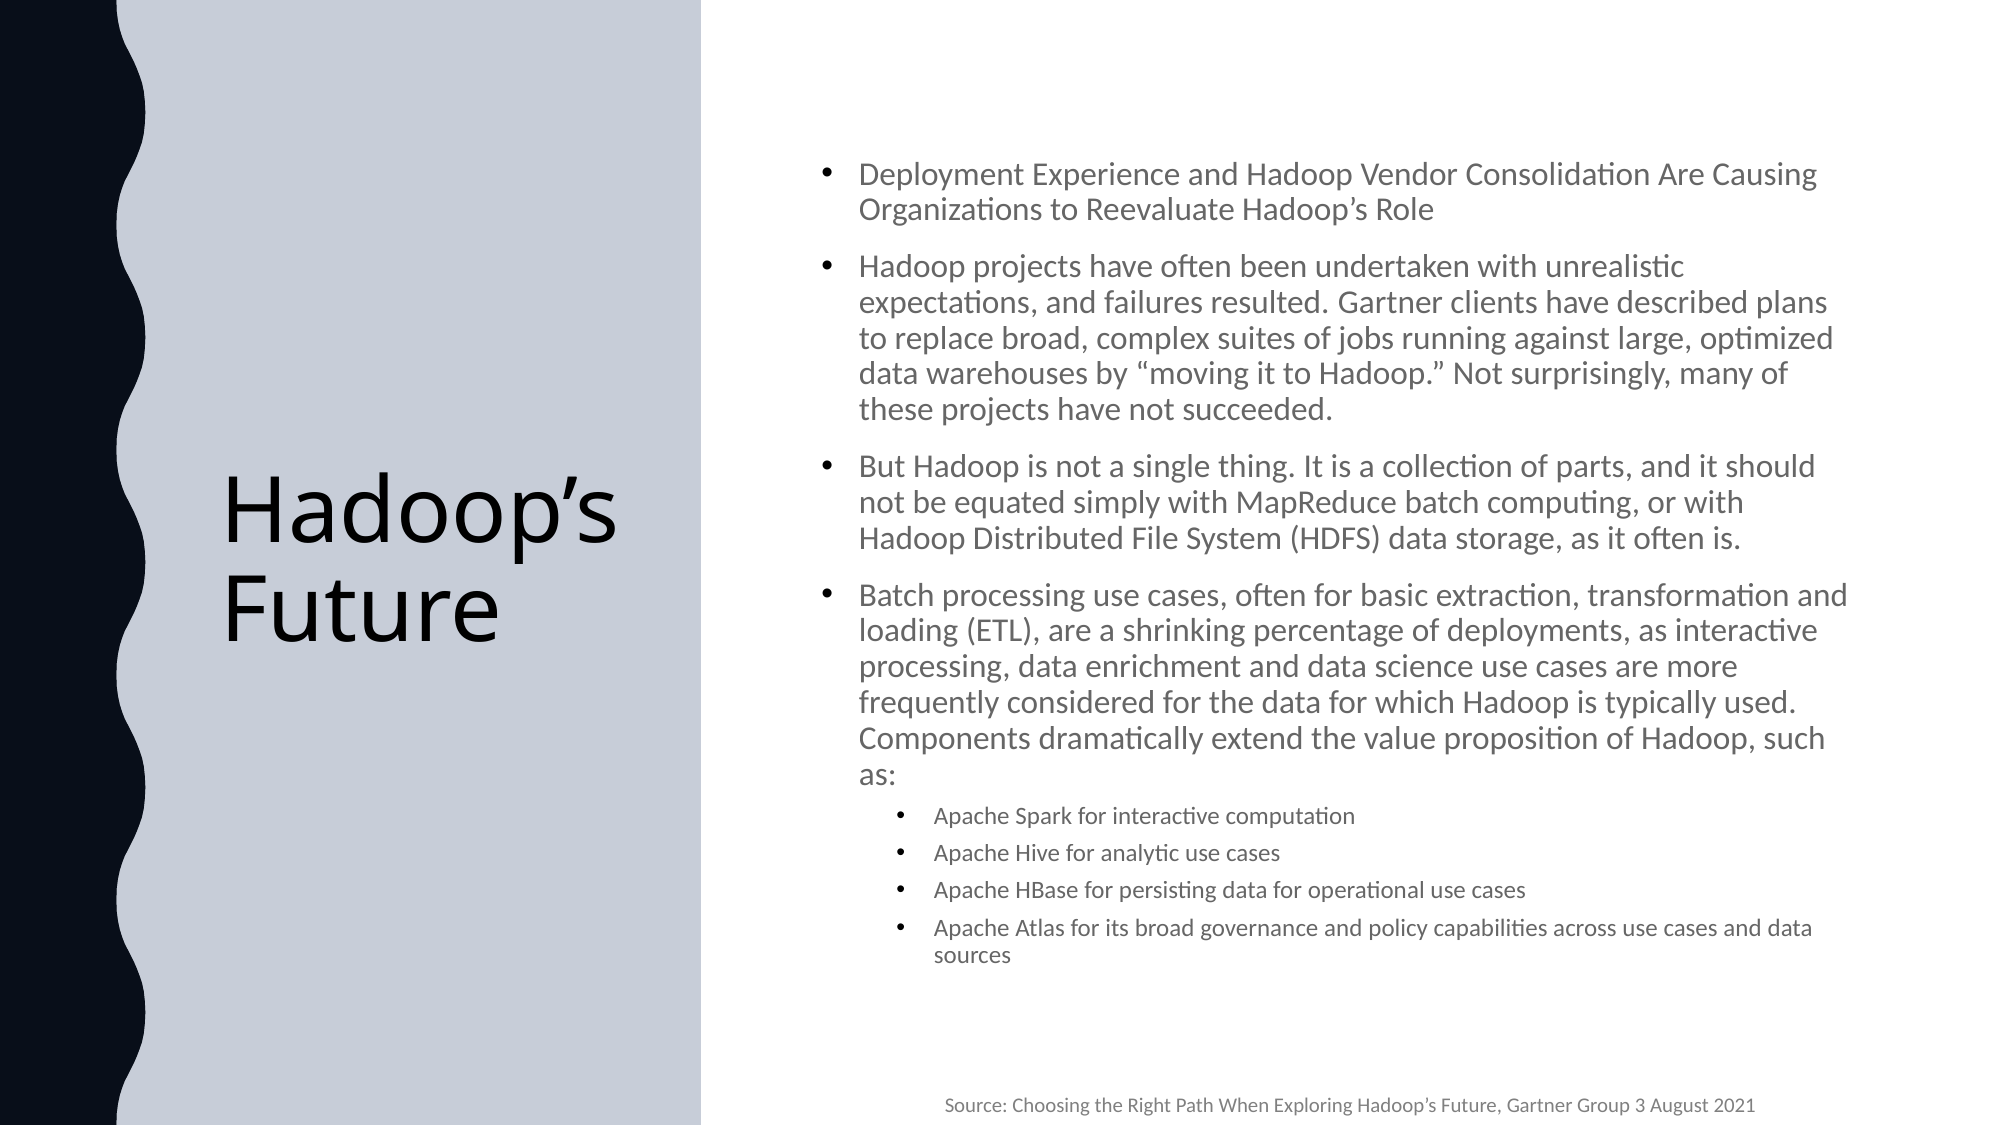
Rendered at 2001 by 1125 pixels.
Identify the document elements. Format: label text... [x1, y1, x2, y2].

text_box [0, 0, 146, 1125]
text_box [146, 0, 701, 1125]
text_box [701, 0, 2000, 1084]
text_box Source: Choosing the Right Path When Exploring Hadoop’s Future, Gartner Group 3 August 2021 [701, 1084, 2000, 1125]
list Deployment Experience and Hadoop Vendor Consolidation Are Causing Organizations to Reevaluate Hadoop’s Role Hadoop projects have often been undertaken with unrealistic expectations, and failures resulted. Gartner clients have described plans to replace broad, complex suites of jobs running against large, optimized data warehouses by “moving it to Hadoop.” Not surprisingly, many of these projects have not succeeded. But Hadoop is not a single thing. It is a collection of parts, and it should not be equated simply with MapReduce batch computing, or with Hadoop Distributed File System (HDFS) data storage, as it often is. Batch processing use cases, often for basic extraction, transformation and loading (ETL), are a shrinking percentage of deployments, as interactive processing, data enrichment and data science use cases are more frequently considered for the data for which Hadoop is typically used. Components dramatically extend the value proposition of Hadoop, such as: Apache Spark for interactive computation Apache Hive for analytic use cases Apache HBase for persisting data for operational use cases Apache Atlas for its broad governance and policy capabilities across use cases and data sources [806, 101, 1875, 1024]
